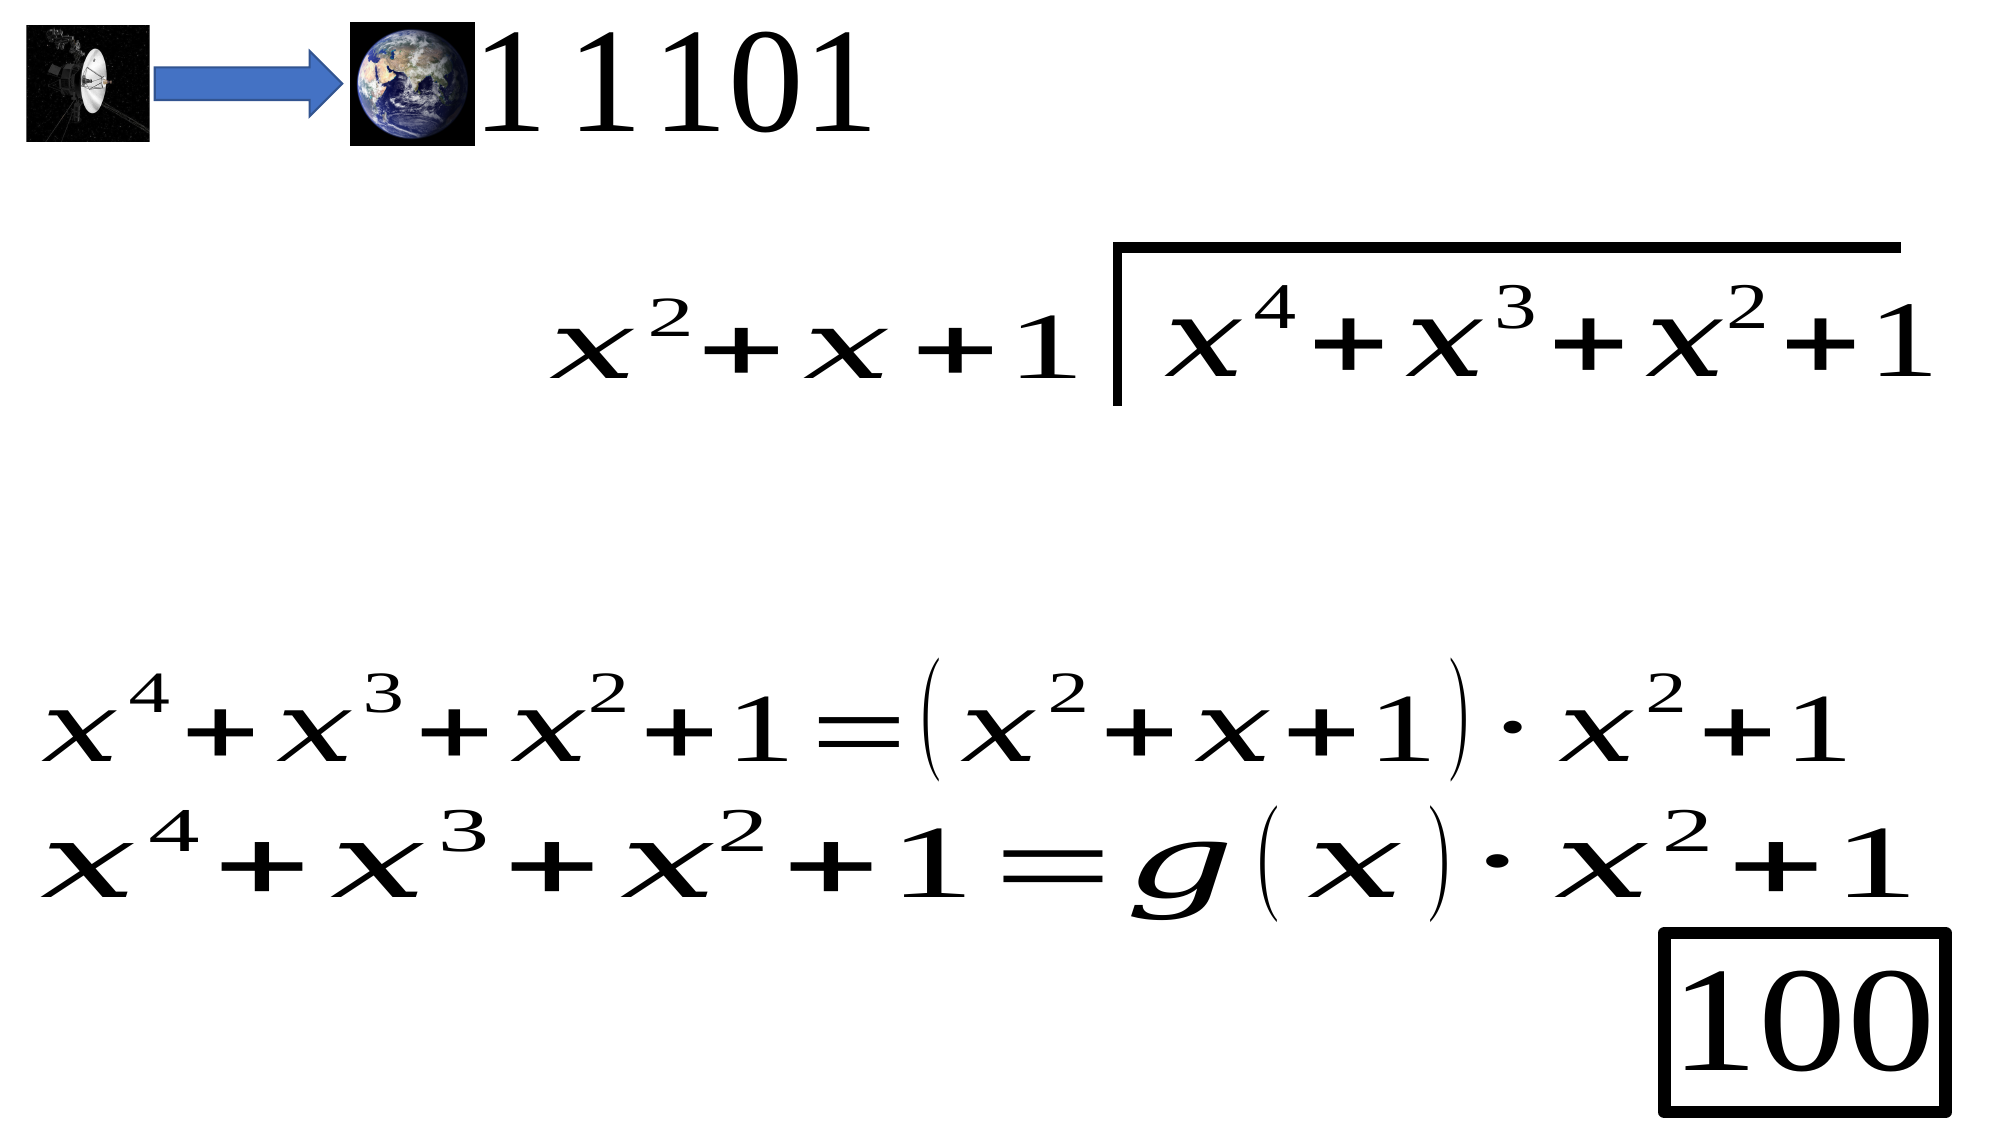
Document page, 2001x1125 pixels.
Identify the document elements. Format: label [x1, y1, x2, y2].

text_box [1113, 242, 1901, 406]
text_box [26, 22, 475, 146]
